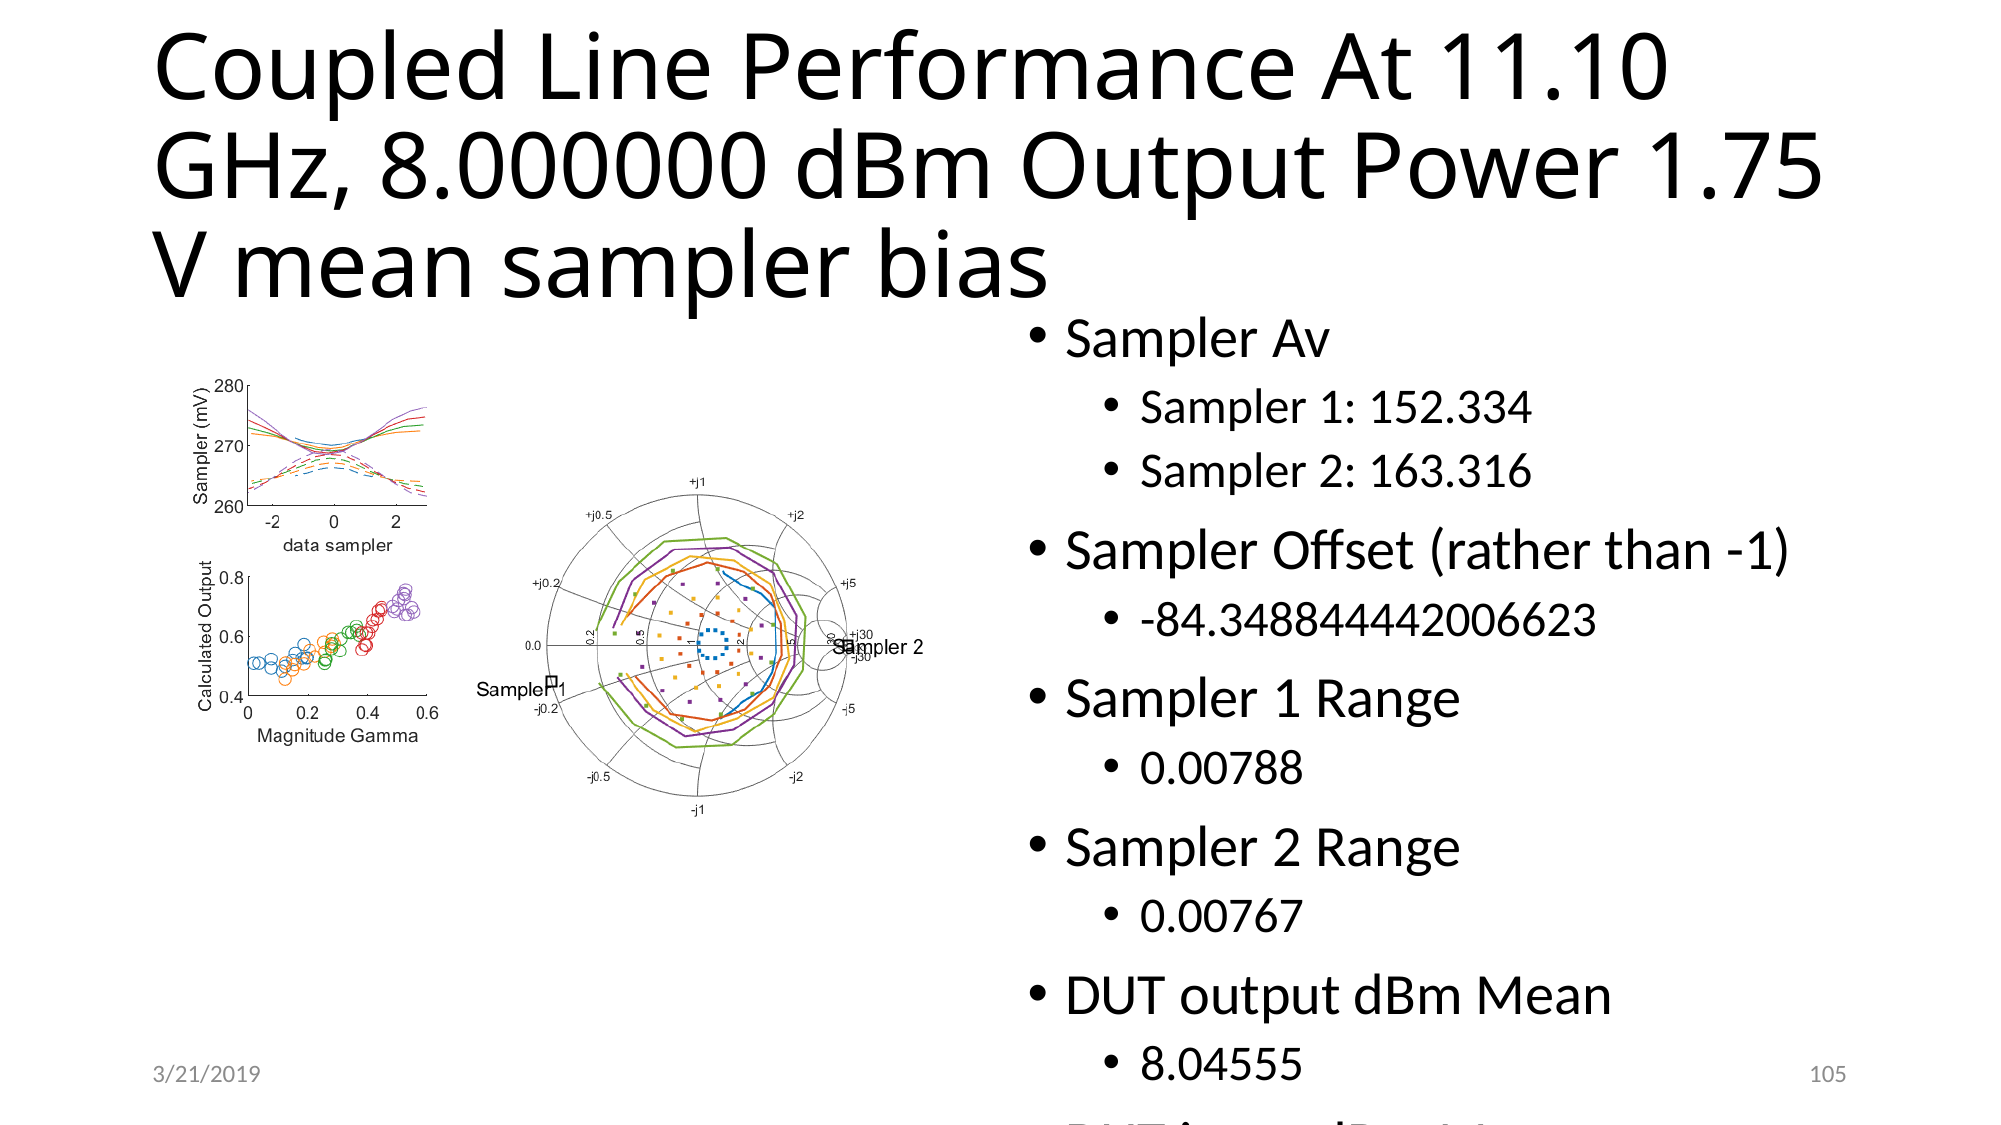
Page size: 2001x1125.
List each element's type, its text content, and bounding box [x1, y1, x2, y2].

footer [662, 1042, 1338, 1103]
title Coupled Line Performance At 11.10 GHz, 8.000000 dBm Output Power 1.75 V mean sampler bias [137, 59, 1863, 278]
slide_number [137, 1042, 588, 1103]
slide_number ‹#› [1412, 1042, 1863, 1103]
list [137, 337, 988, 975]
list Sampler Av Sampler 1: 152.334 Sampler 2: 163.316 Sampler Offset (rather than -1) -84.348844442006623 Sampler 1 Range 0.00788 Sampler 2 Range 0.00767 DUT output dBm Mean 8.04555 DUT input dBm Mean 8.52925 RMS Error 0.29003 [1012, 299, 1863, 1014]
